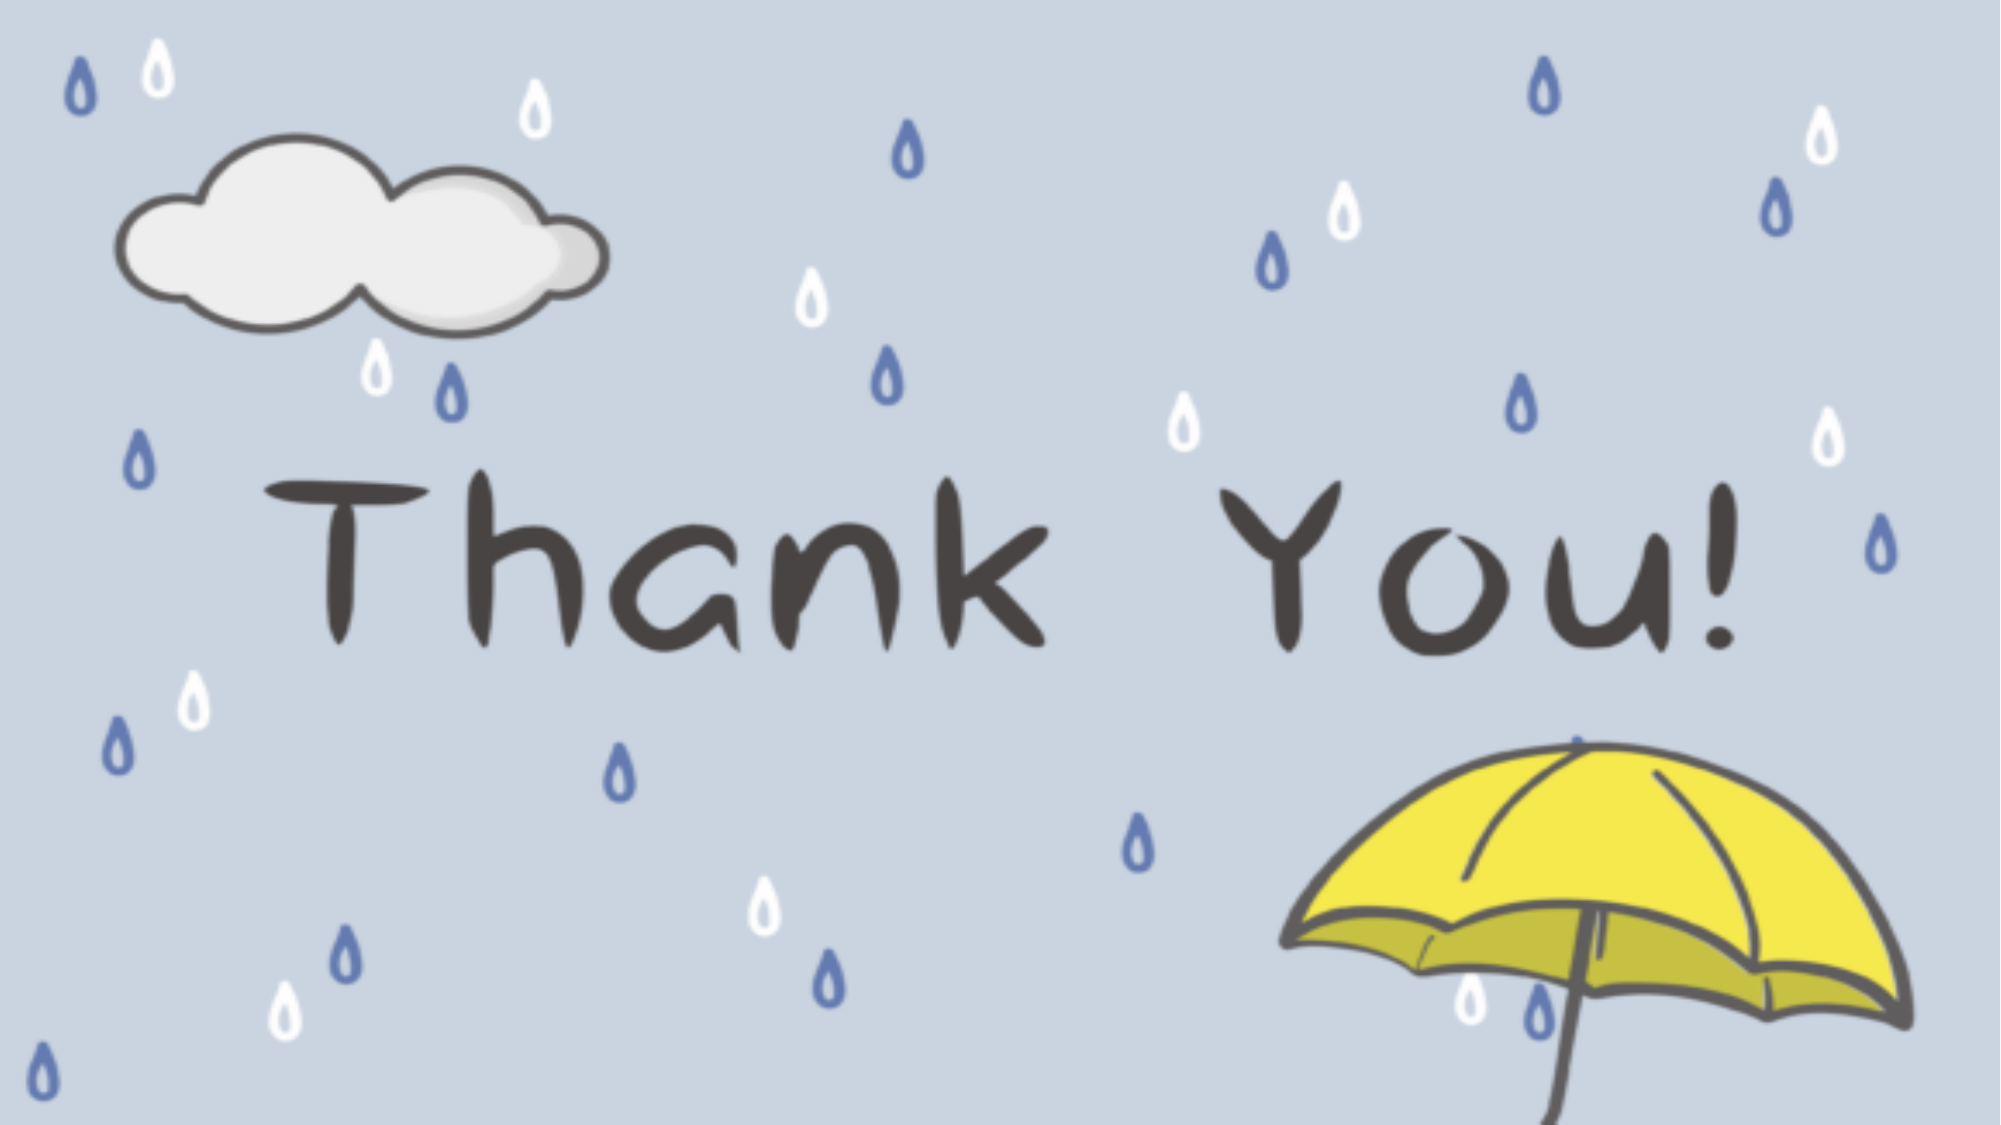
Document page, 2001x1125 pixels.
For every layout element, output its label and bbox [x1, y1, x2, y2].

title [137, 59, 1863, 278]
picture [0, 0, 2001, 1125]
